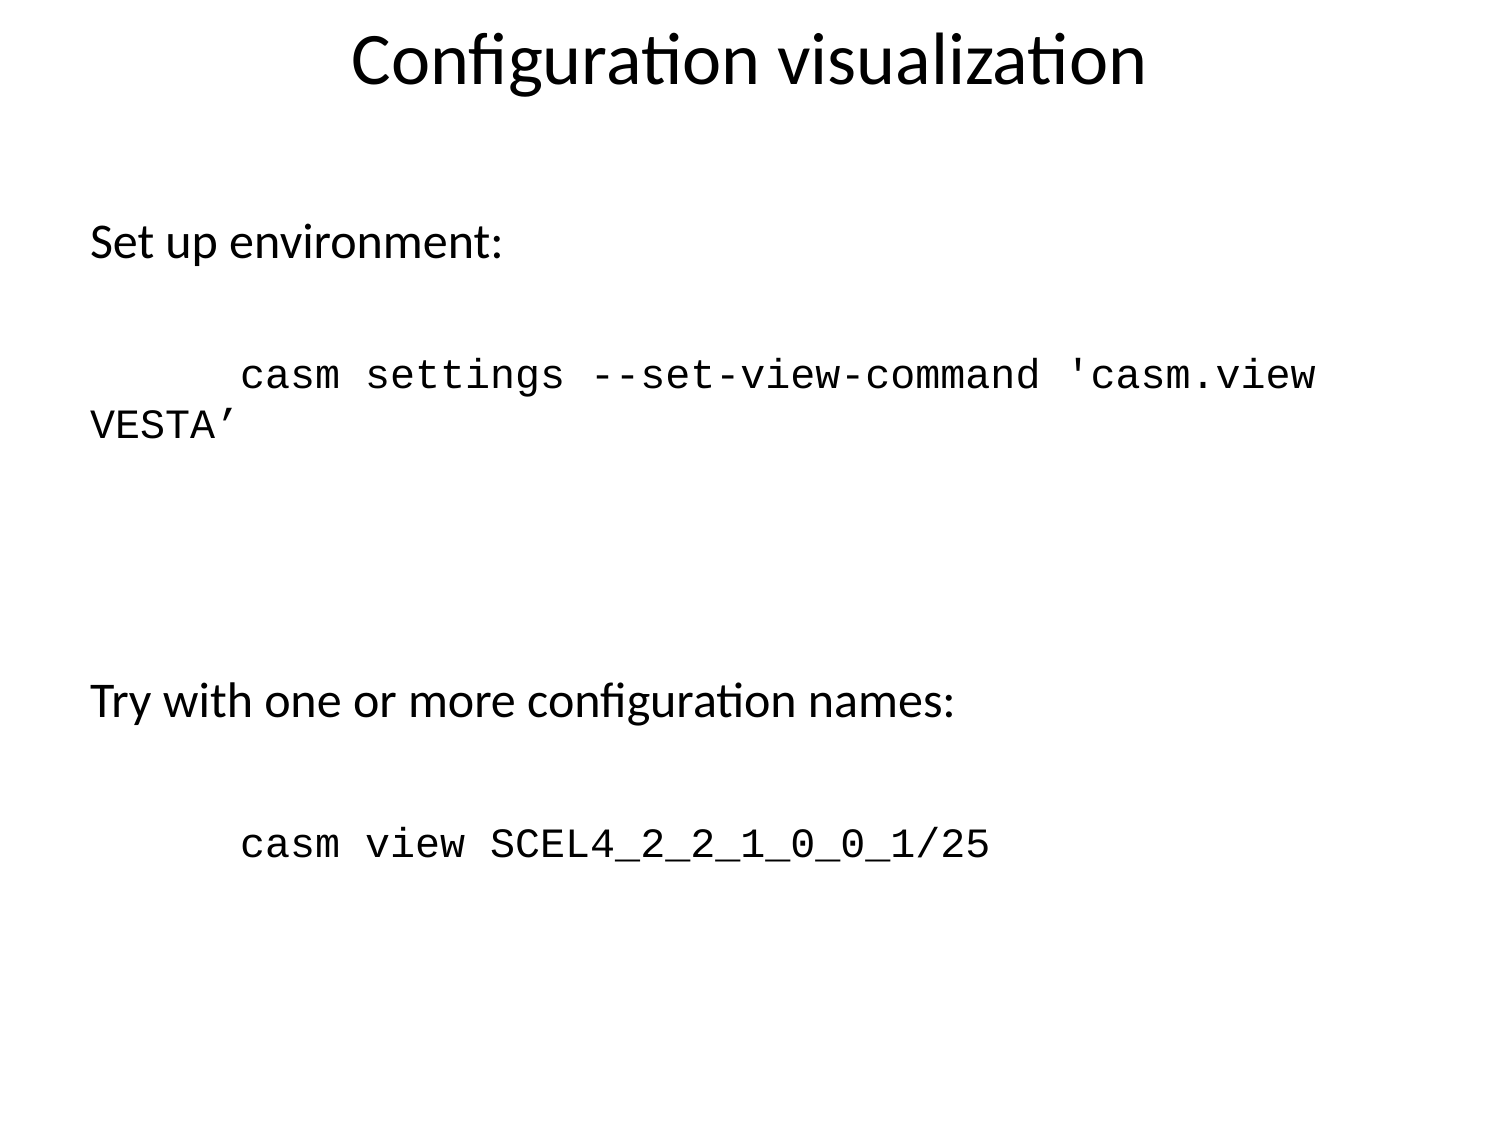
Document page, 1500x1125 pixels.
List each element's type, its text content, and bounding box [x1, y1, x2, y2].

title Configuration visualization [75, 2, 1425, 107]
text_box Set up environment: casm settings --set-view-command 'casm.view VESTA’ Try with one or more configuration names: casm view SCEL4_2_2_1_0_0_1/25 [74, 201, 1459, 1082]
